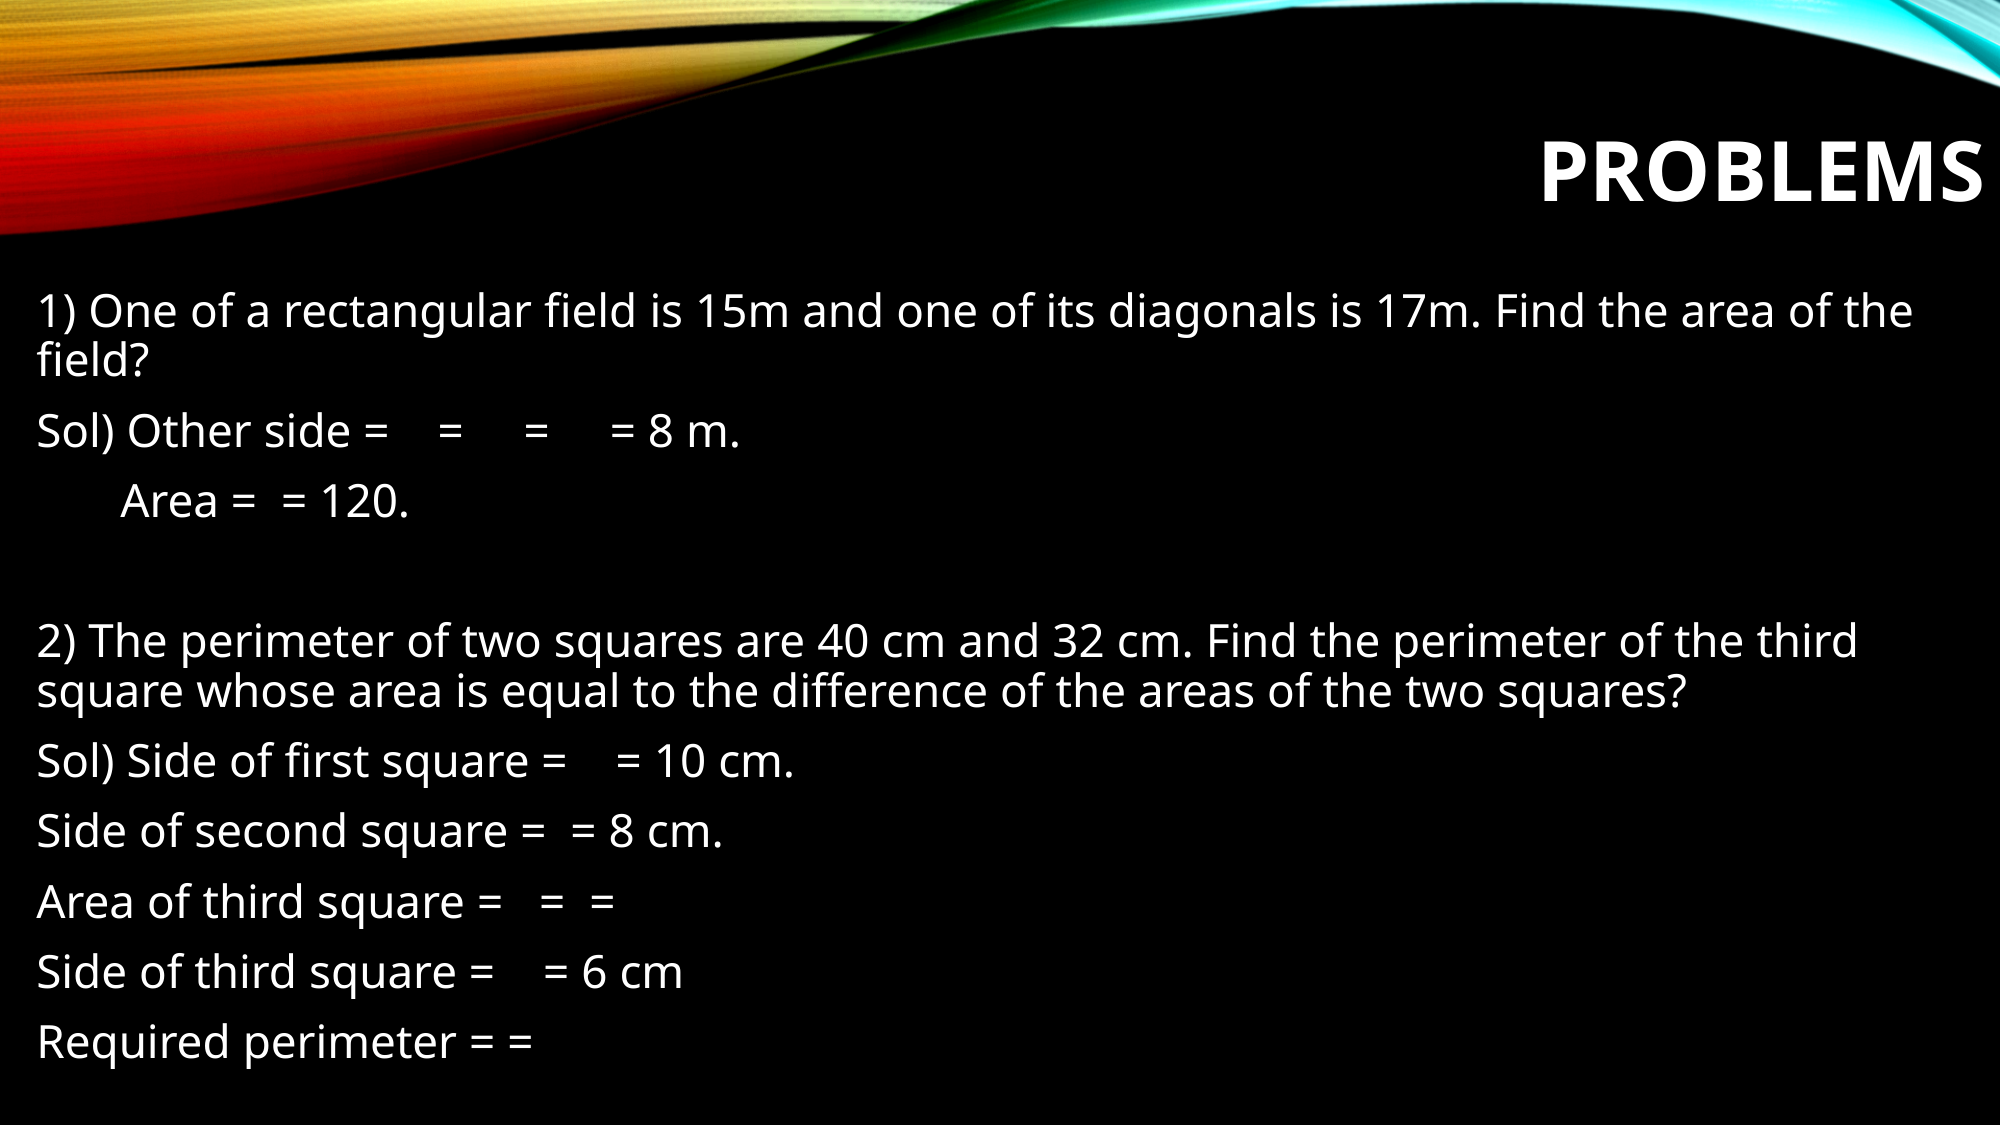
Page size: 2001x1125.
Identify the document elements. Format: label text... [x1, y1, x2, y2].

title Problems [587, 68, 2000, 281]
picture [0, 0, 2000, 237]
